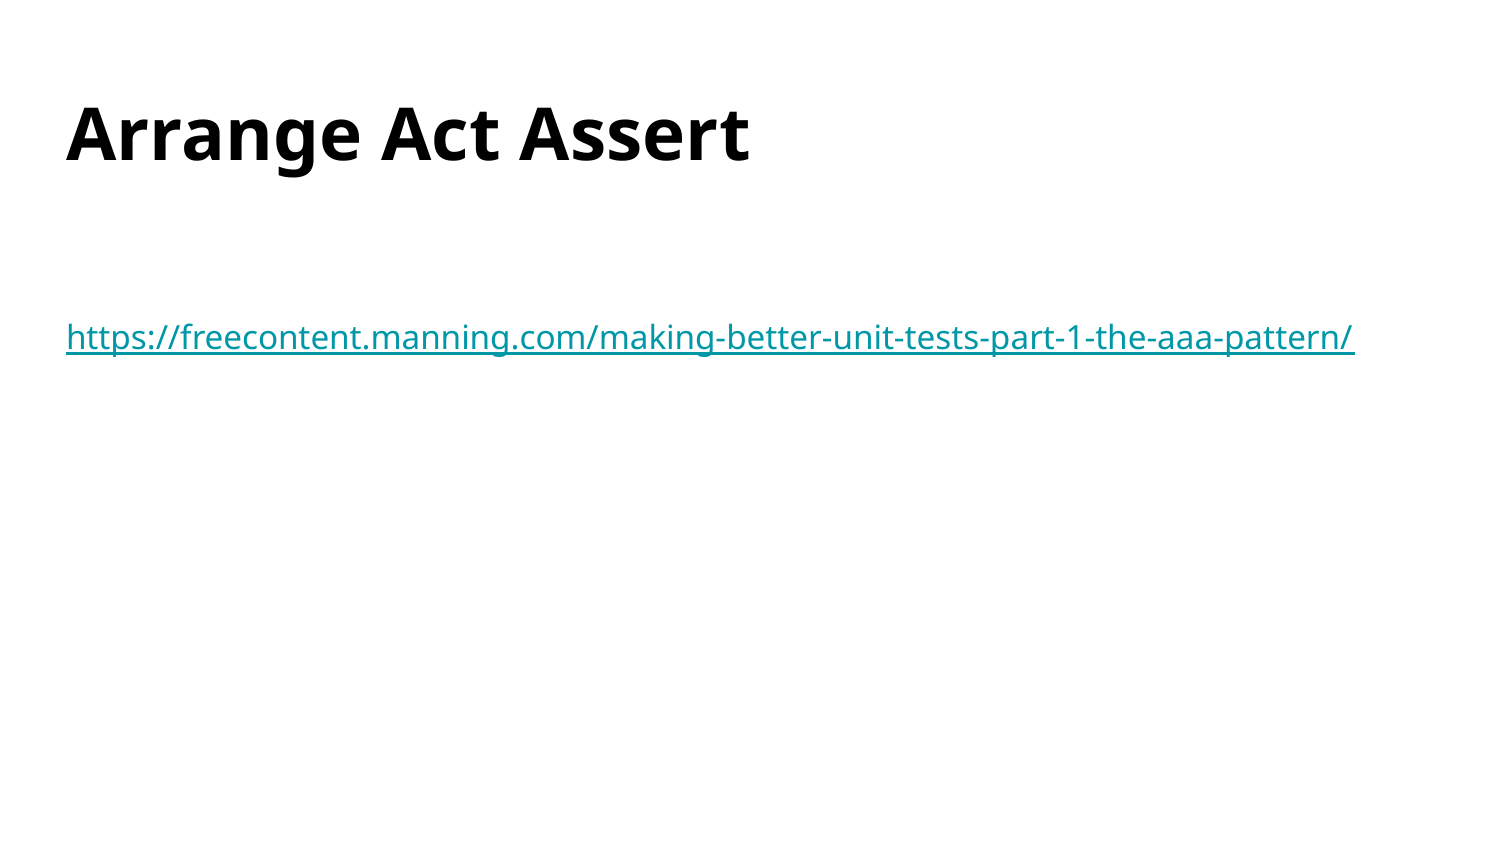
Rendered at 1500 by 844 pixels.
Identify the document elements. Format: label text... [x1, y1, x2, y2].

list https://freecontent.manning.com/making-better-unit-tests-part-1-the-aaa-pattern/ [51, 301, 1465, 385]
title Arrange Act Assert [51, 72, 1449, 167]
